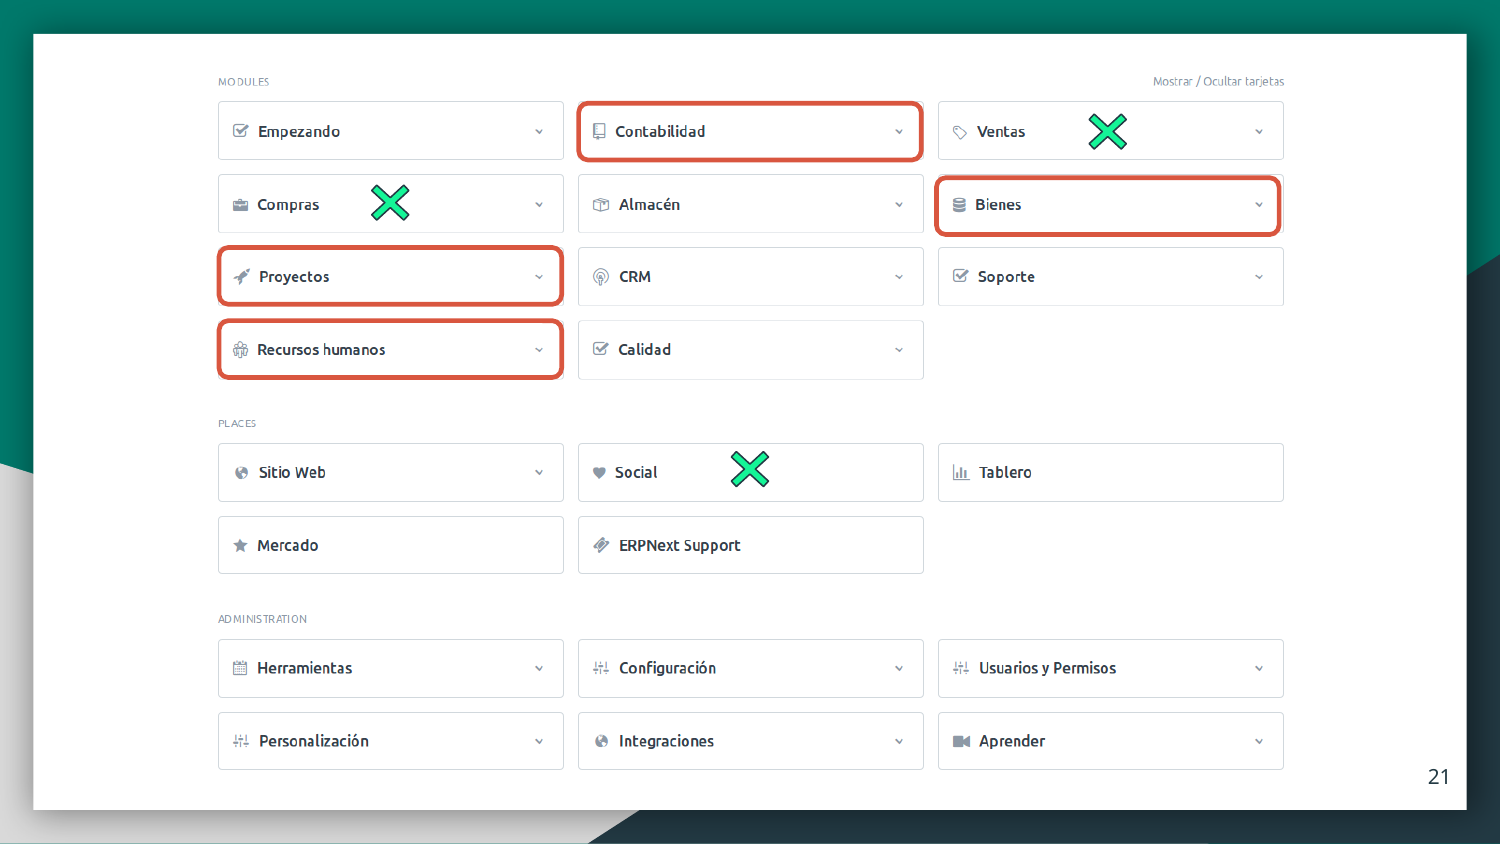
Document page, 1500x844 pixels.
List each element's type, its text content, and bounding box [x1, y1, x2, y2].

picture [202, 64, 1298, 779]
slide_number ‹#› [1376, 745, 1467, 810]
